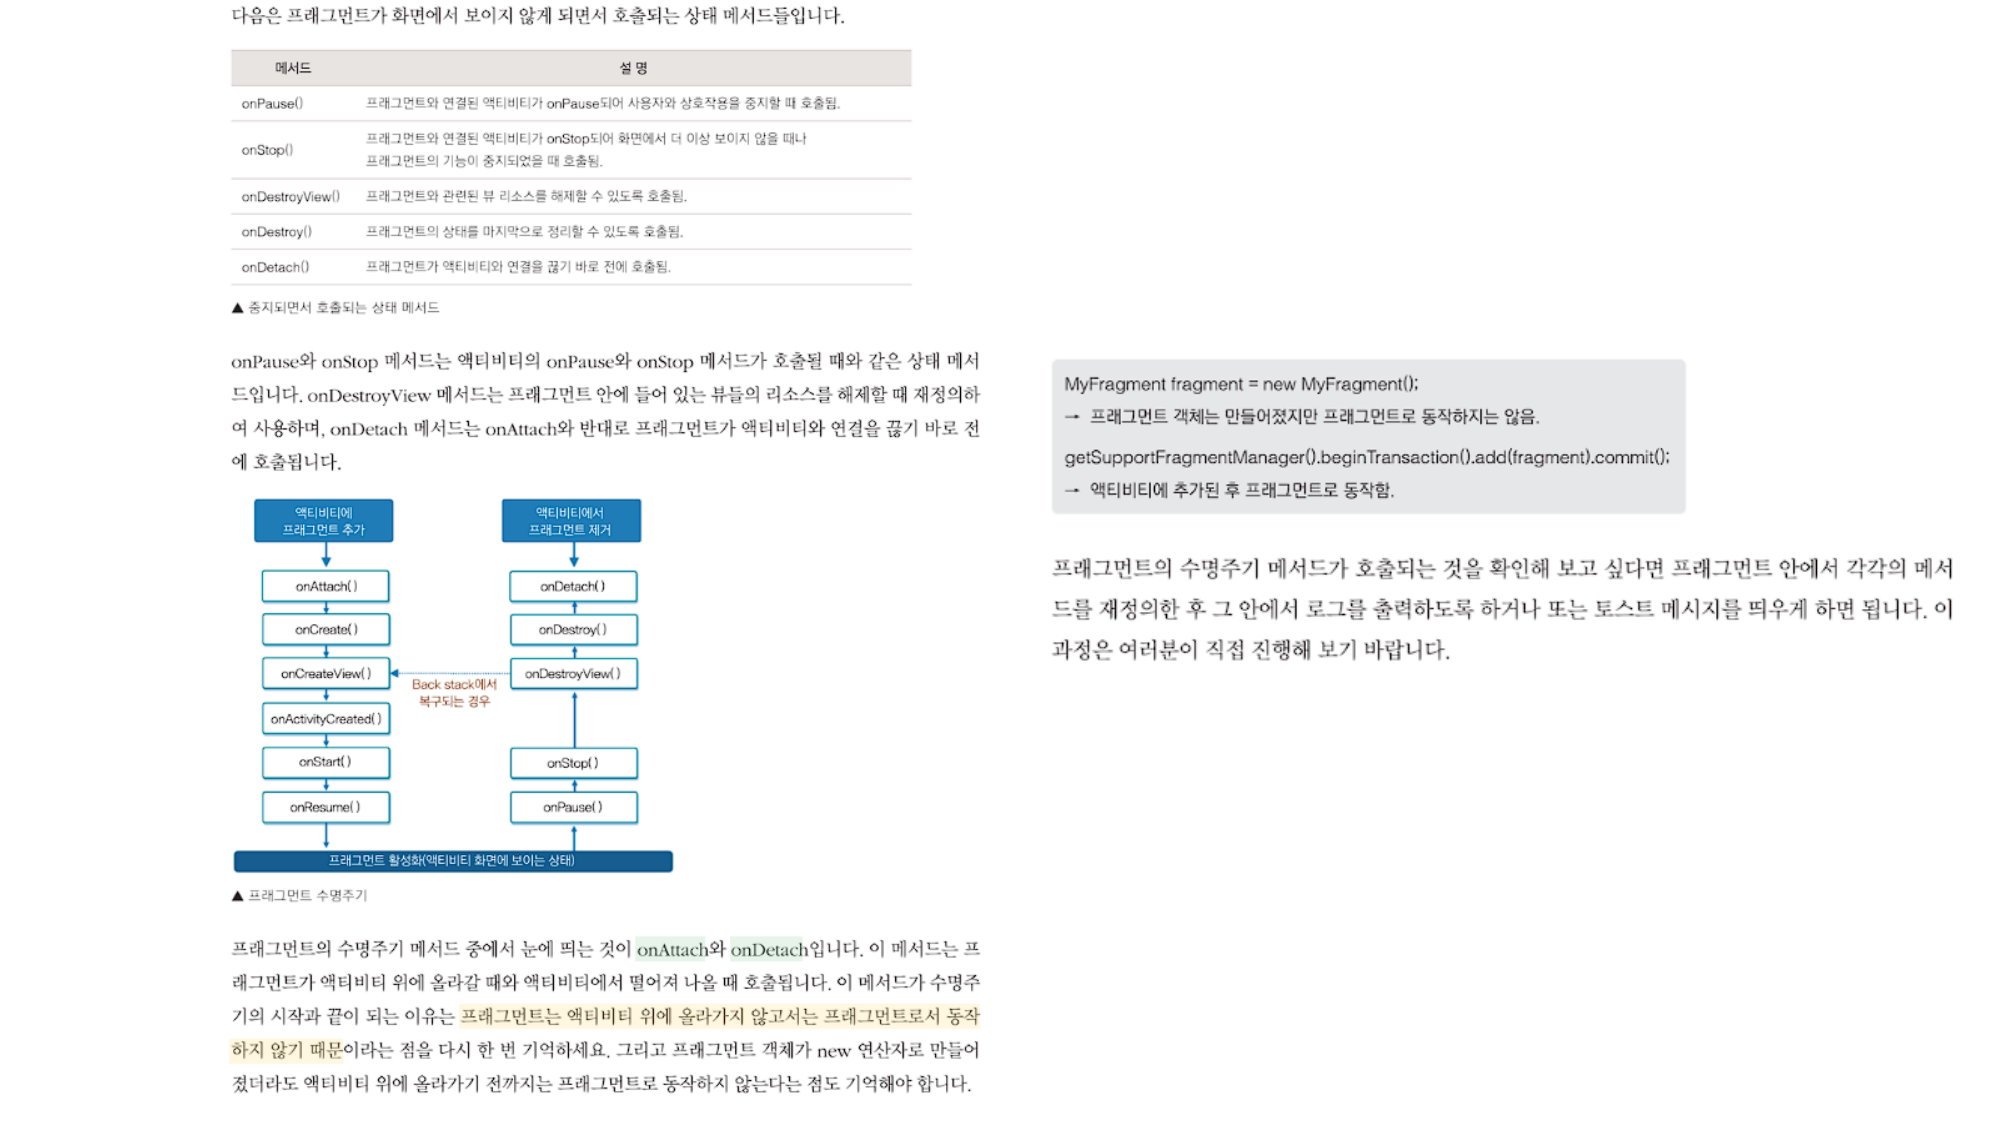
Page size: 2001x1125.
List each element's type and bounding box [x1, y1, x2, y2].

picture [217, 0, 1980, 1125]
